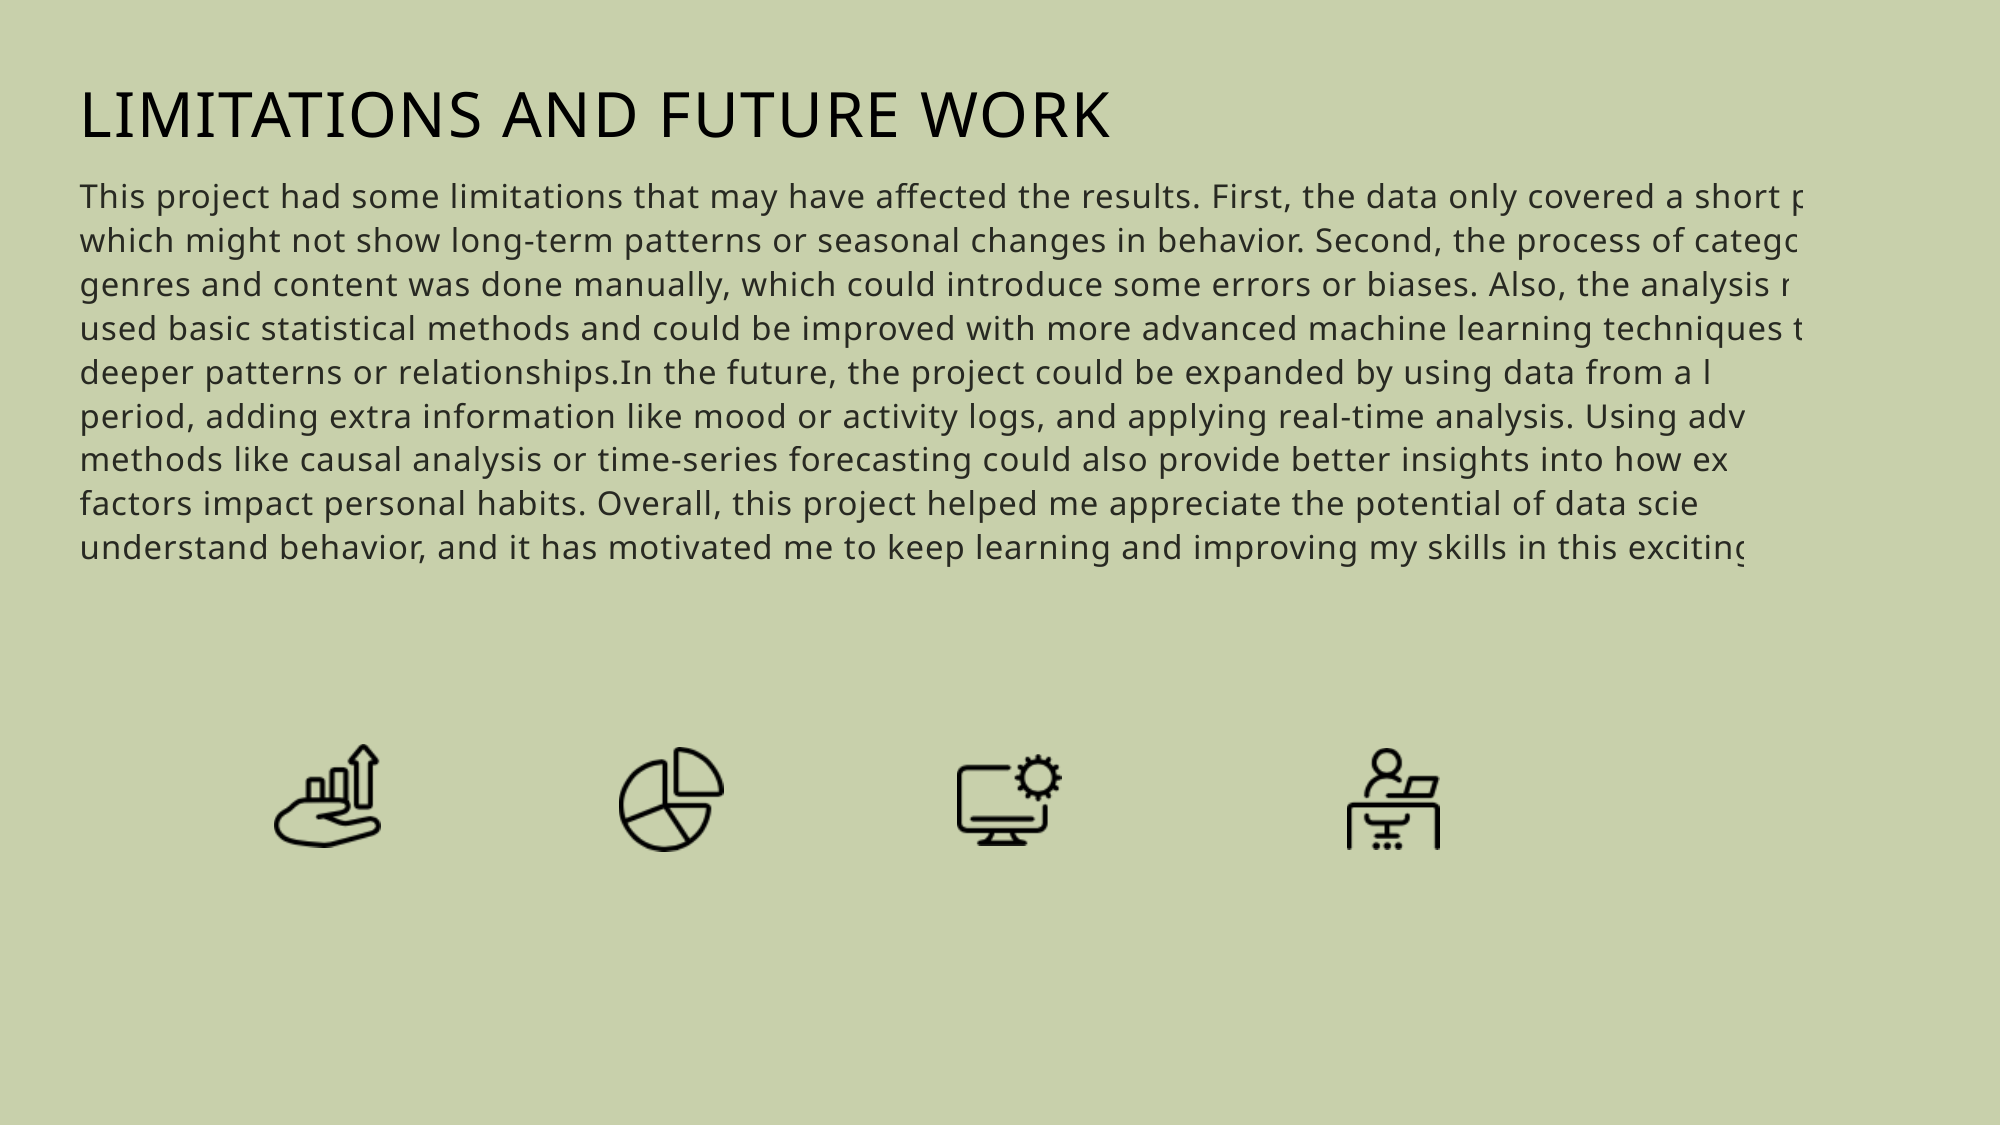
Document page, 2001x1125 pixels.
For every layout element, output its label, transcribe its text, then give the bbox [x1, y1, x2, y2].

text_box LIMITATIONS AND FUTURE WORK [79, 79, 1935, 149]
picture [956, 754, 1062, 846]
picture [618, 747, 725, 853]
picture [1346, 748, 1440, 851]
text_box This project had some limitations that may have affected the results. First, the data only covered a short period, which might not show long-term patterns or seasonal changes in behavior. Second, the process of categorizing genres and content was done manually, which could introduce some errors or biases. Also, the analysis mainly used basic statistical methods and could be improved with more advanced machine learning techniques to find deeper patterns or relationships.In the future, the project could be expanded by using data from a longer period, adding extra information like mood or activity logs, and applying real-time analysis. Using advanced methods like causal analysis or time-series forecasting could also provide better insights into how external factors impact personal habits. Overall, this project helped me appreciate the potential of data science to understand behavior, and it has motivated me to keep learning and improving my skills in this exciting field. [79, 171, 1935, 565]
picture [273, 744, 381, 849]
